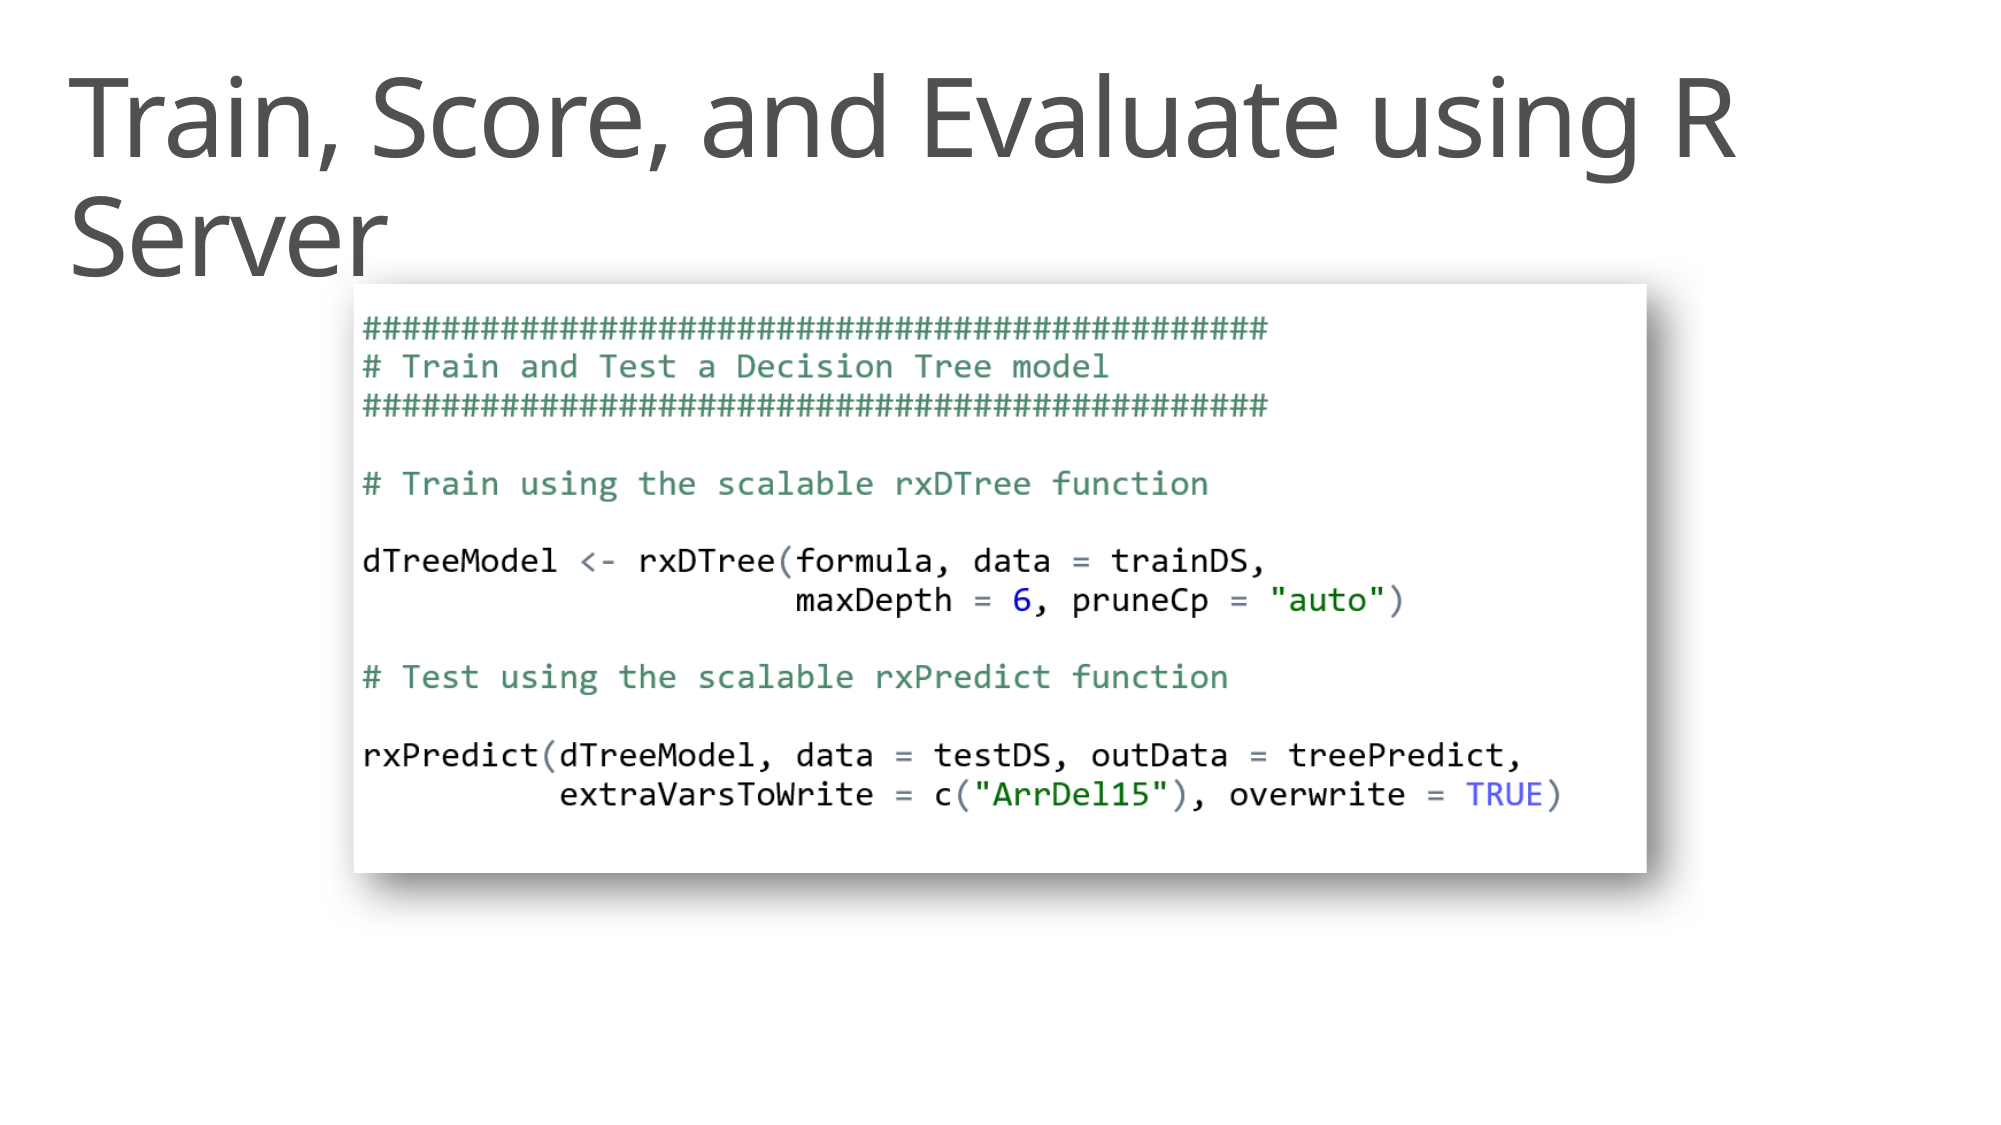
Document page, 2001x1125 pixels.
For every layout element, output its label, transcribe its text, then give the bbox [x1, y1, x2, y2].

title Train, Score, and Evaluate using R Server [44, 47, 1957, 196]
picture [353, 284, 1647, 873]
